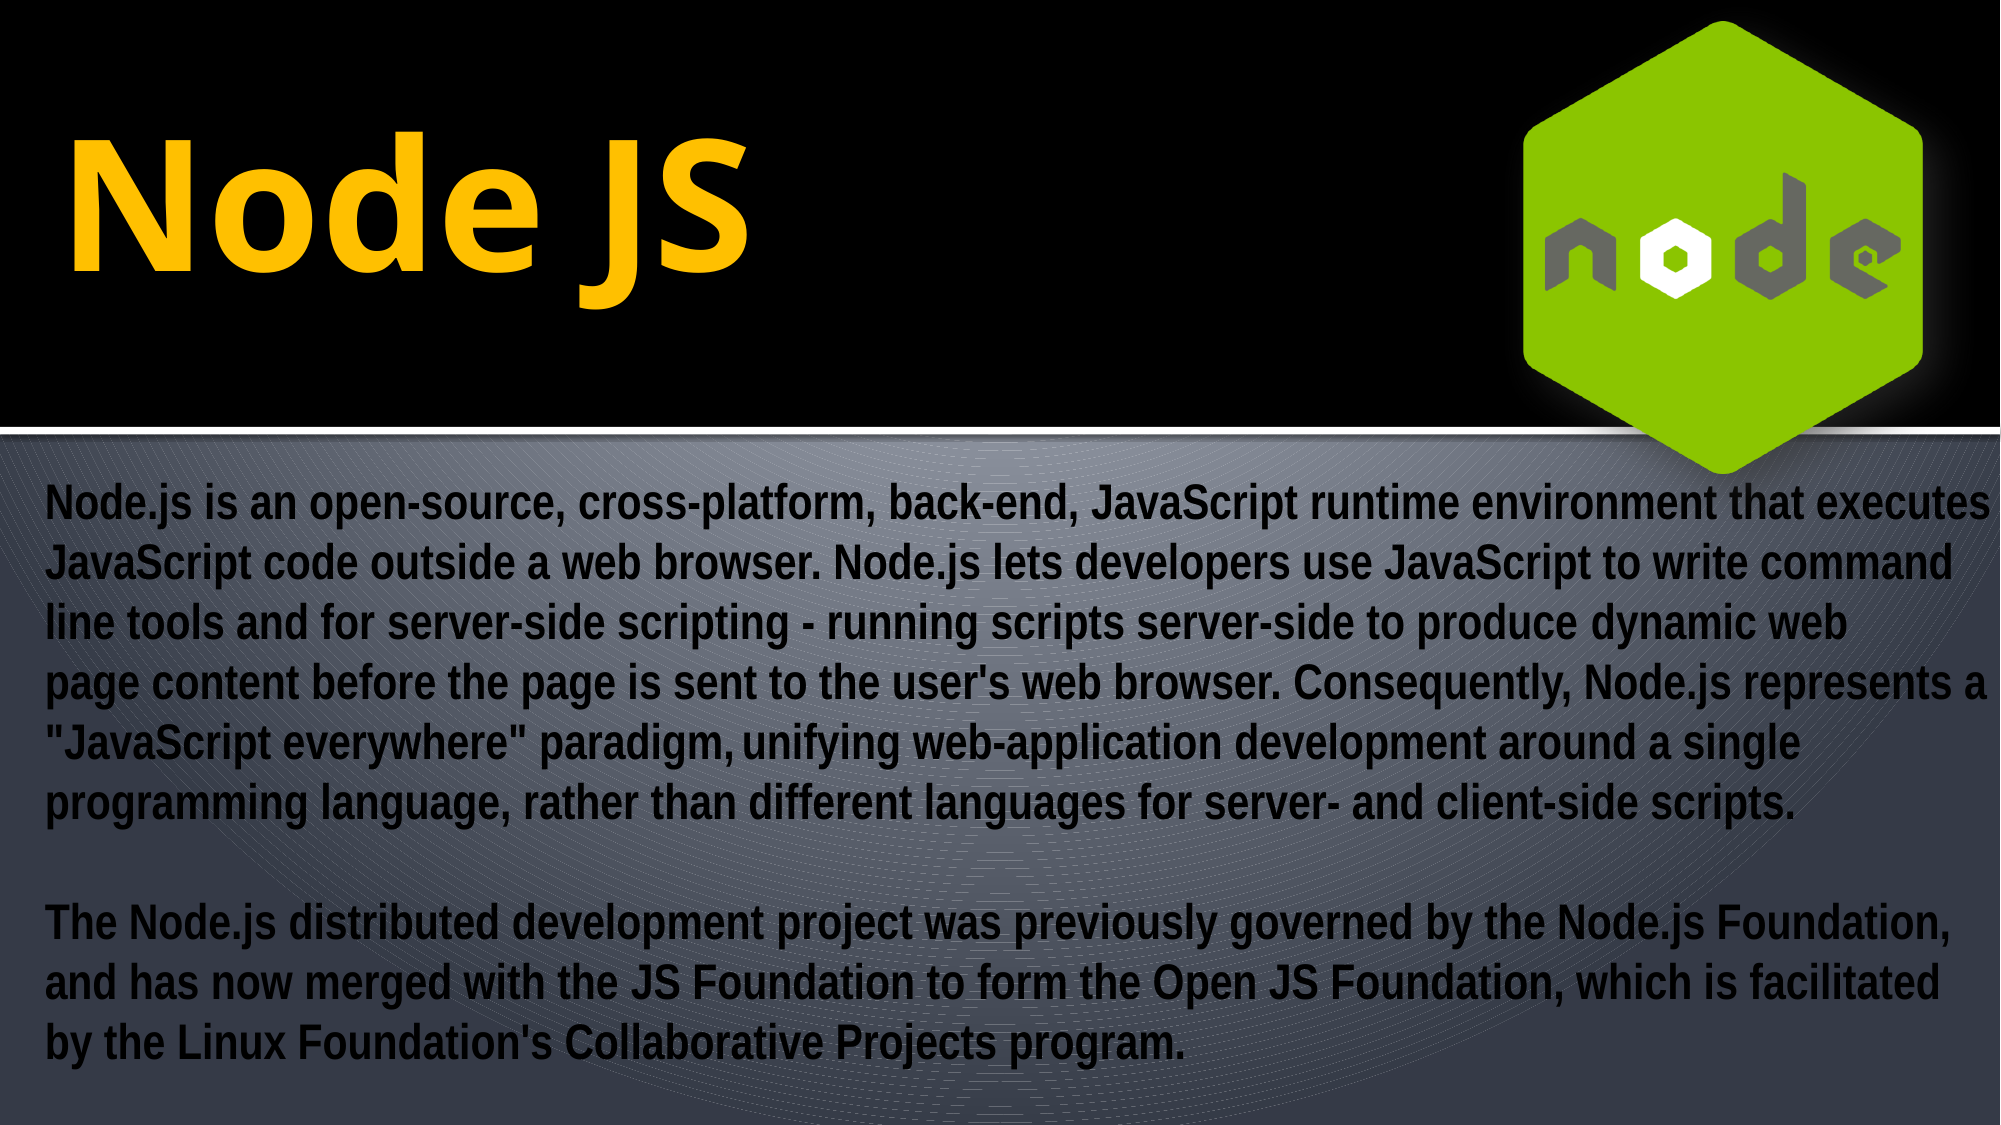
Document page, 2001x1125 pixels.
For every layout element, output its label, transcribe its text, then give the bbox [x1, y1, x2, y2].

title Node JS [29, 58, 785, 308]
picture [1496, 21, 1950, 474]
list Node.js is an open-source, cross-platform, back-end, JavaScript runtime environment that executes JavaScript code outside a web browser. Node.js lets developers use JavaScript to write command line tools and for server-side scripting - running scripts server-side to produce dynamic web page content before the page is sent to the user's web browser. Consequently, Node.js represents a "JavaScript everywhere" paradigm, unifying web-application development around a single programming language, rather than different languages for server- and client-side scripts. The Node.js distributed development project was previously governed by the Node.js Foundation, and has now merged with the JS Foundation to form the Open JS Foundation, which is facilitated by the Linux Foundation's Collaborative Projects program. [20, 470, 2000, 1096]
